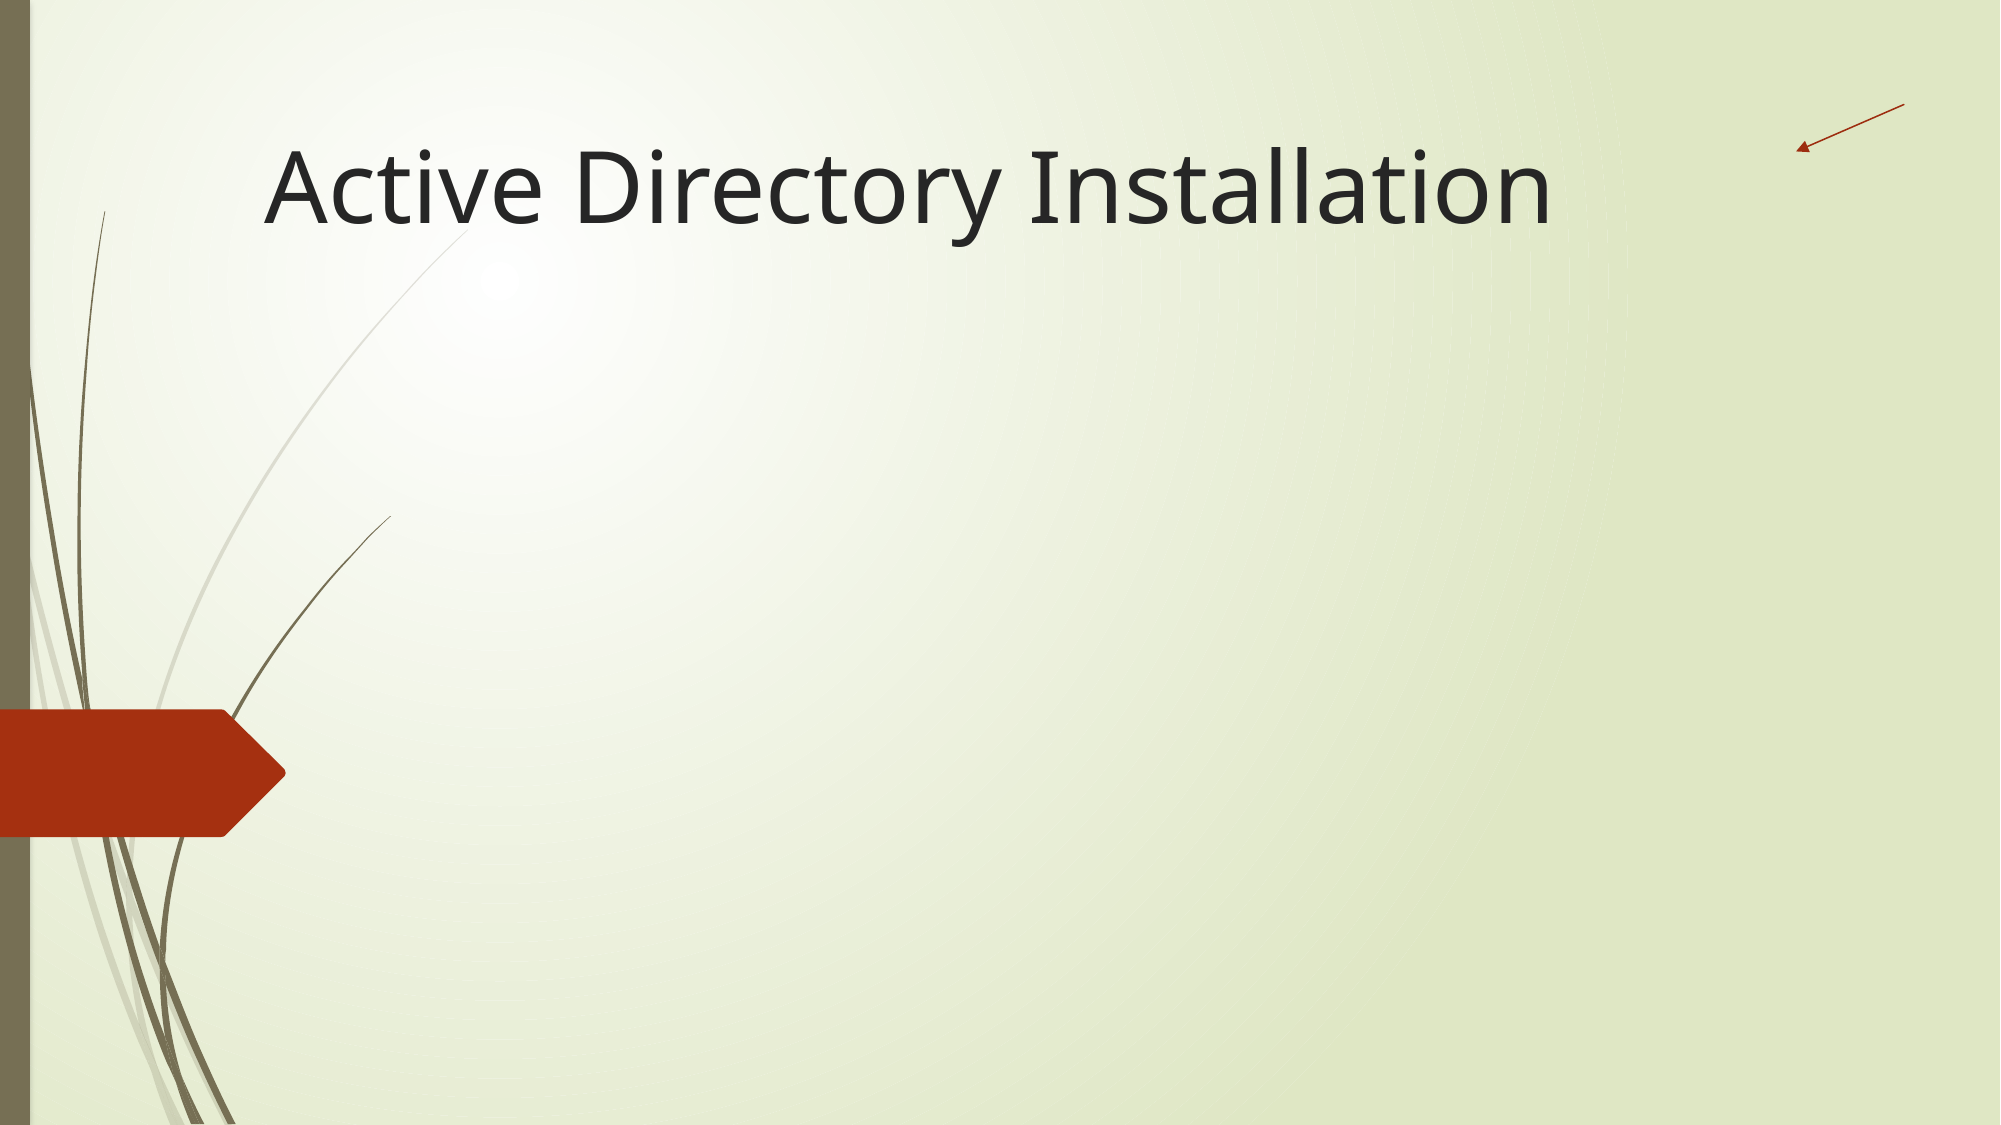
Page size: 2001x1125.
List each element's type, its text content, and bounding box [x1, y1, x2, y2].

title Active Directory Installation [249, 127, 1750, 251]
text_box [1795, 104, 1905, 152]
